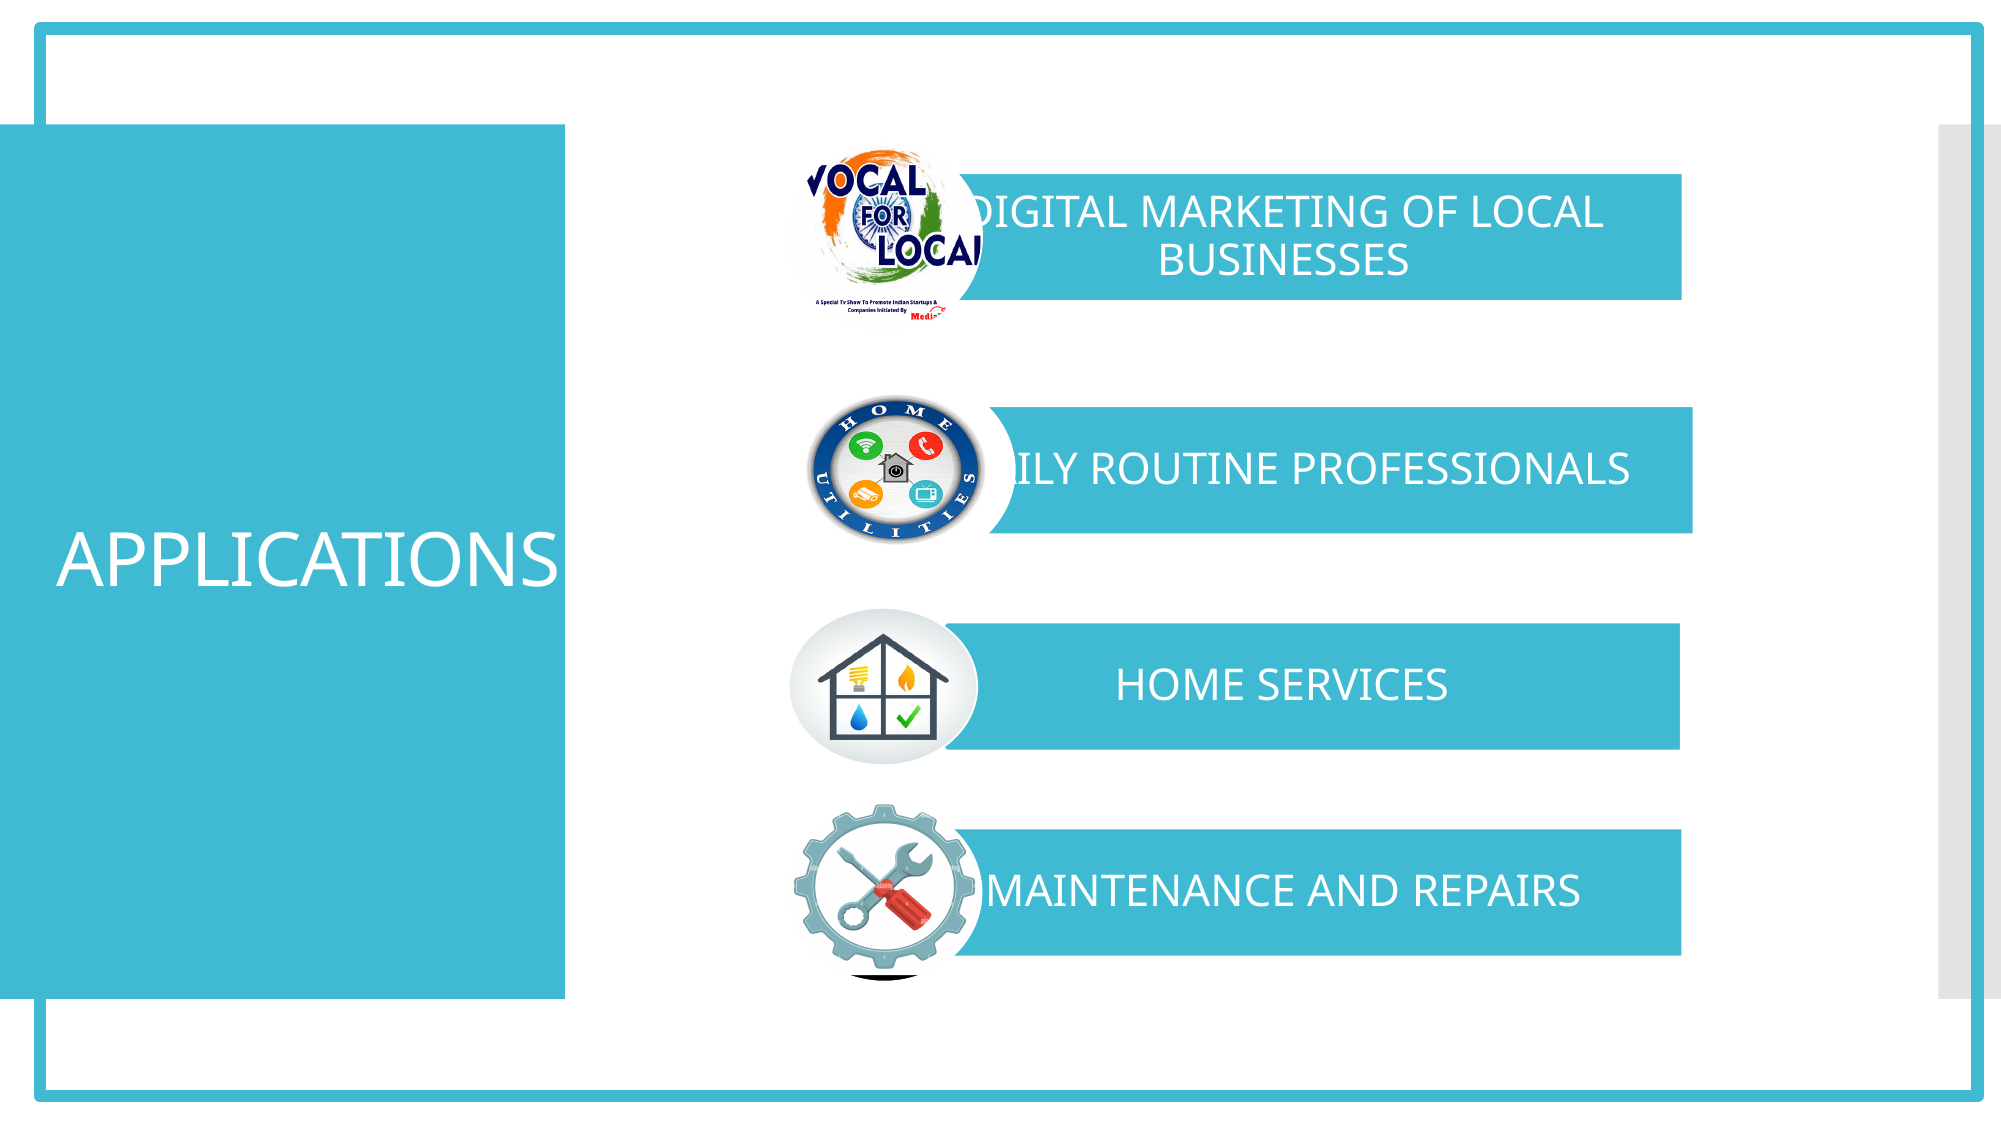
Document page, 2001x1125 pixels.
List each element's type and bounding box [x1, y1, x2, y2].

list [634, 141, 1835, 982]
text_box [39, 28, 1979, 1097]
